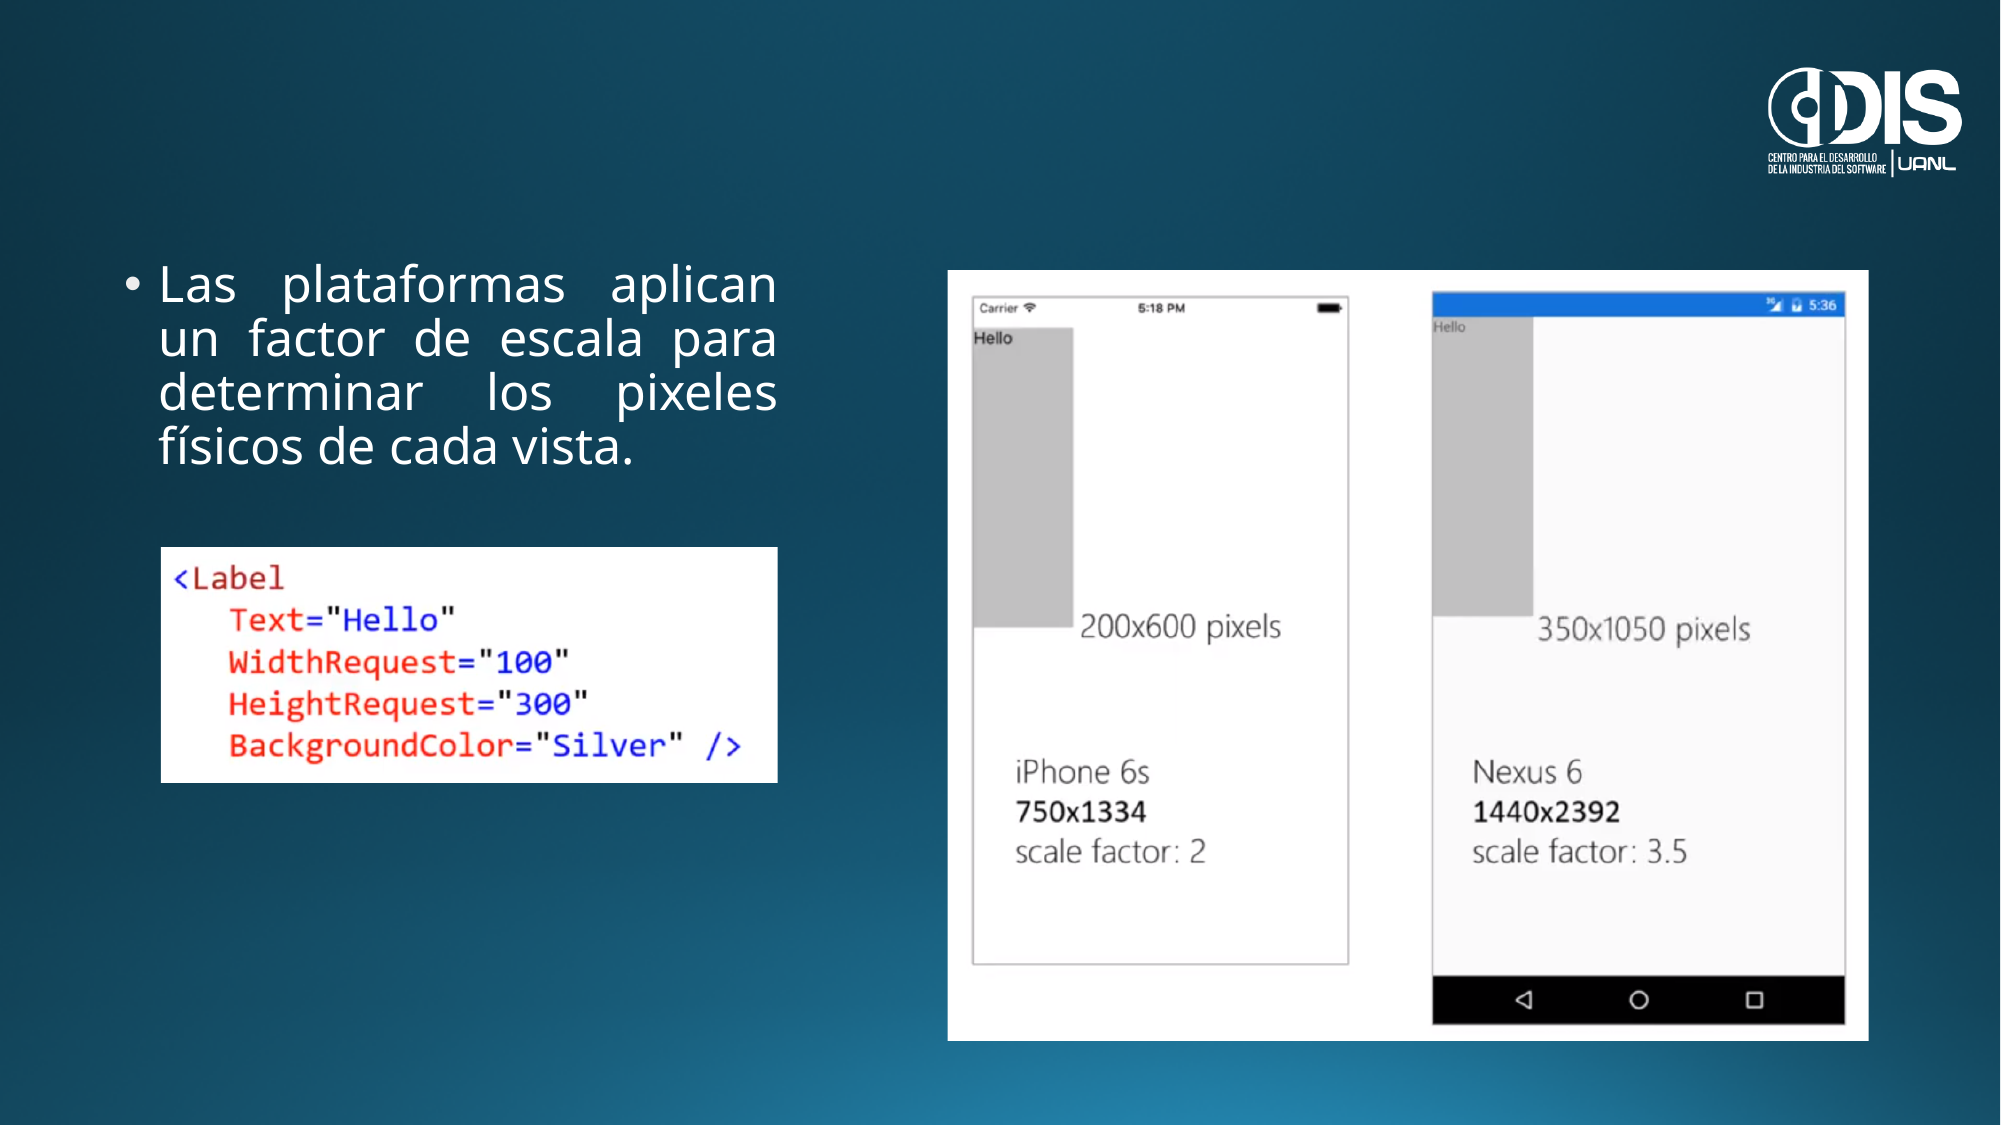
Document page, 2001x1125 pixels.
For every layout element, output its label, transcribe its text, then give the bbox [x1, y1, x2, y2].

picture [0, 0, 2001, 1125]
list Las plataformas aplican un factor de escala para determinar los pixeles físicos de cada vista. [109, 251, 794, 488]
